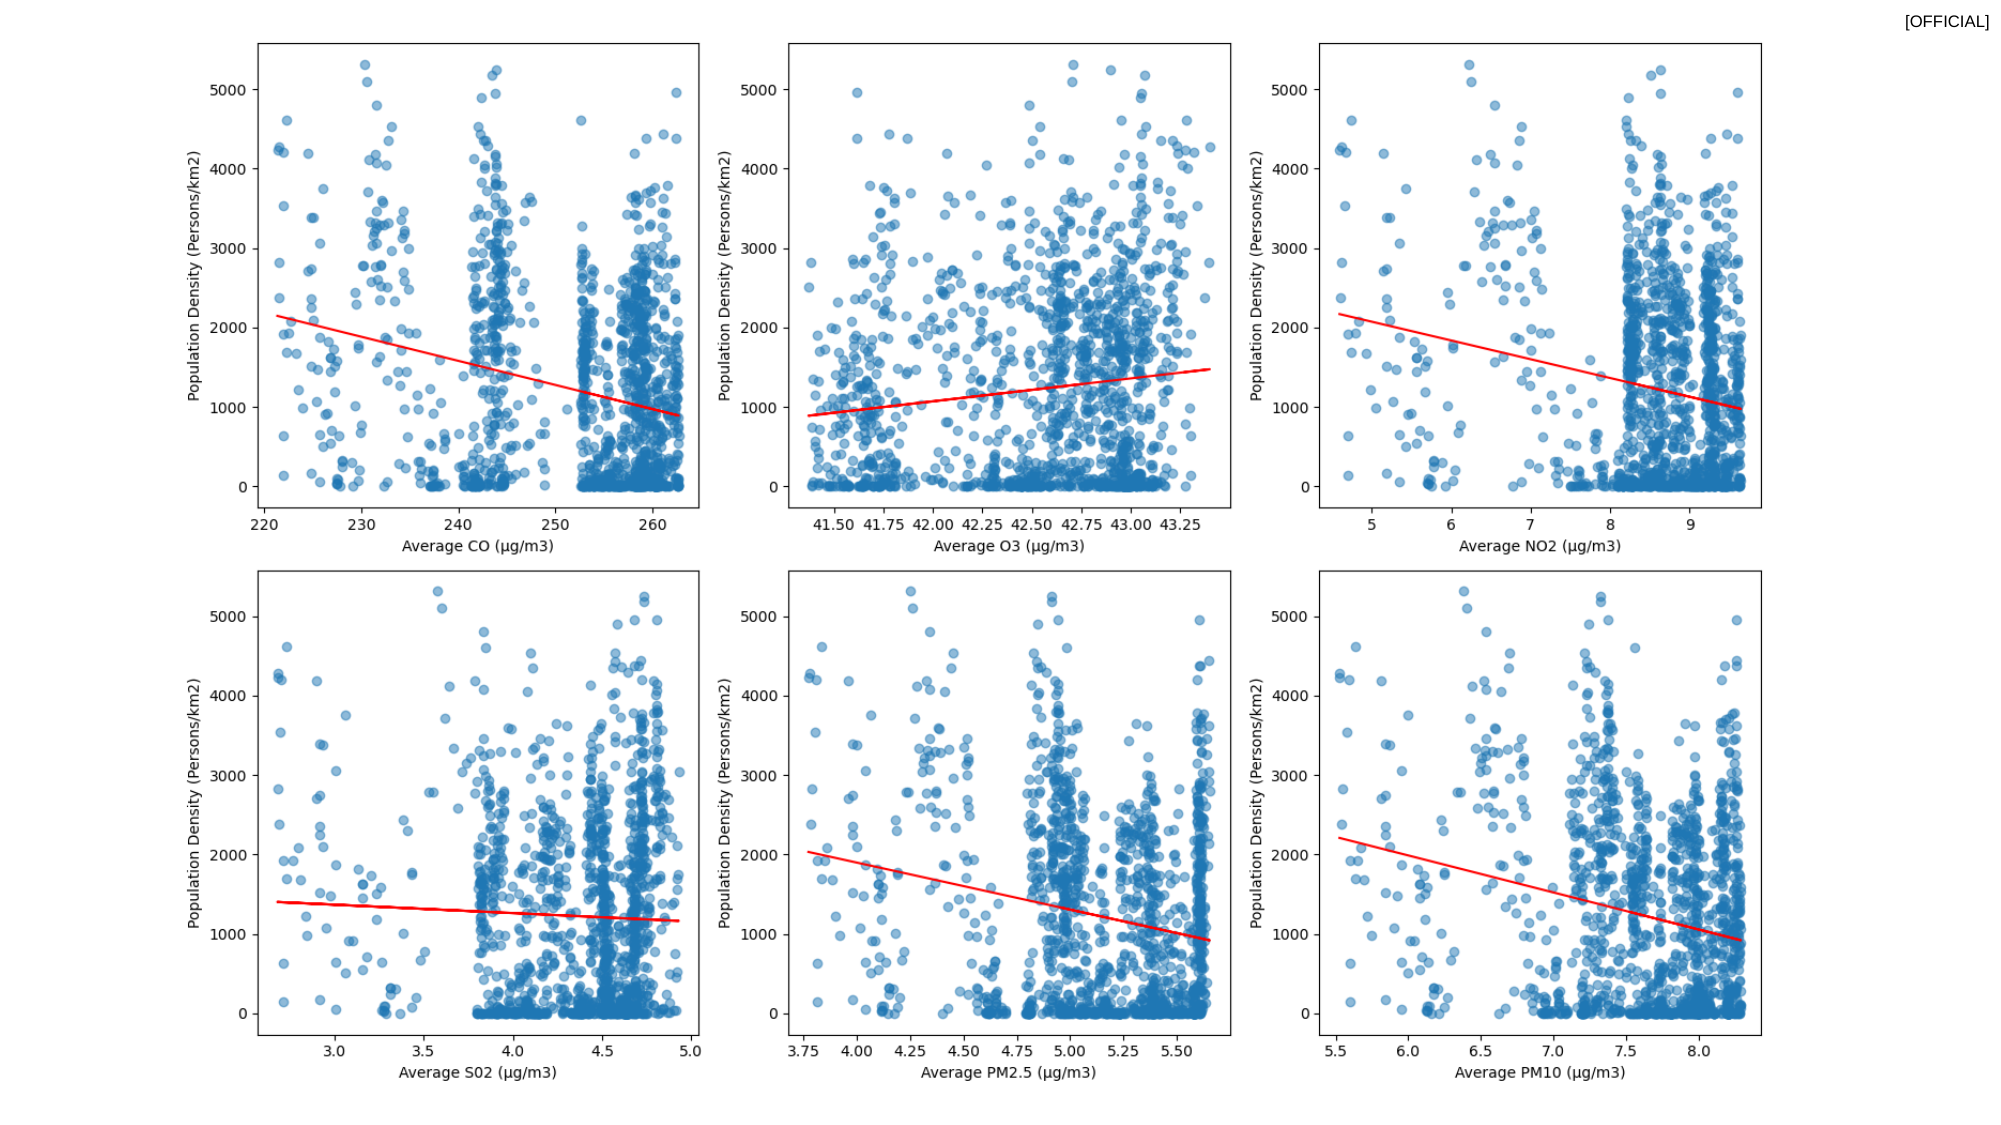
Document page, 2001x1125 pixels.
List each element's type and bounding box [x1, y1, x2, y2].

picture [172, 27, 1777, 1098]
